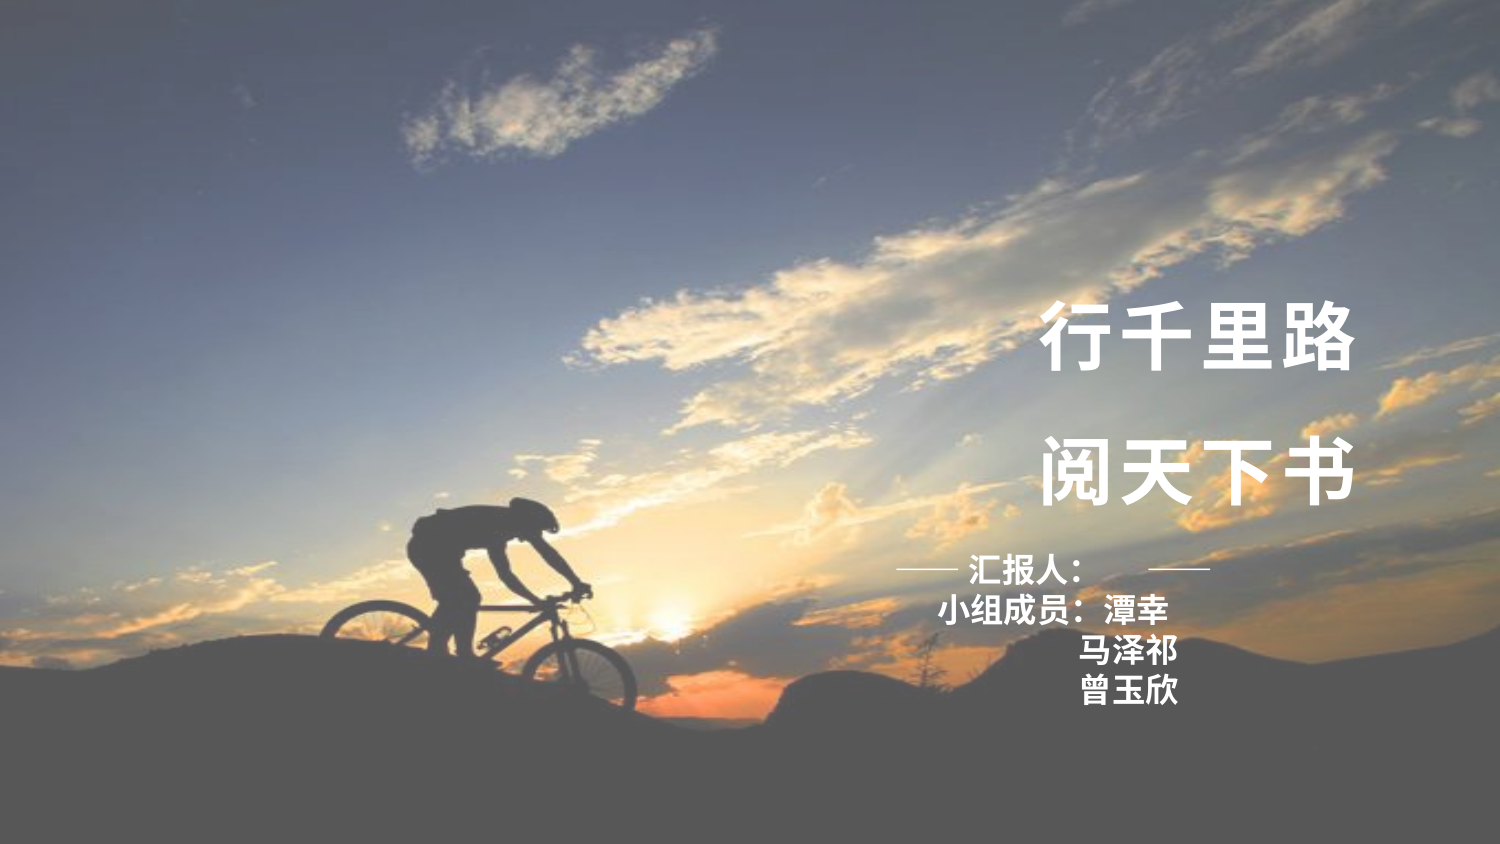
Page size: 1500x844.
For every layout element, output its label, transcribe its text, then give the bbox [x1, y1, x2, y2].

text_box 行千里路 阅天下书 [789, 236, 1500, 522]
text_box ——汇报人： —— 小组成员：潭幸 马泽祁 曾玉欣 [802, 541, 1306, 717]
